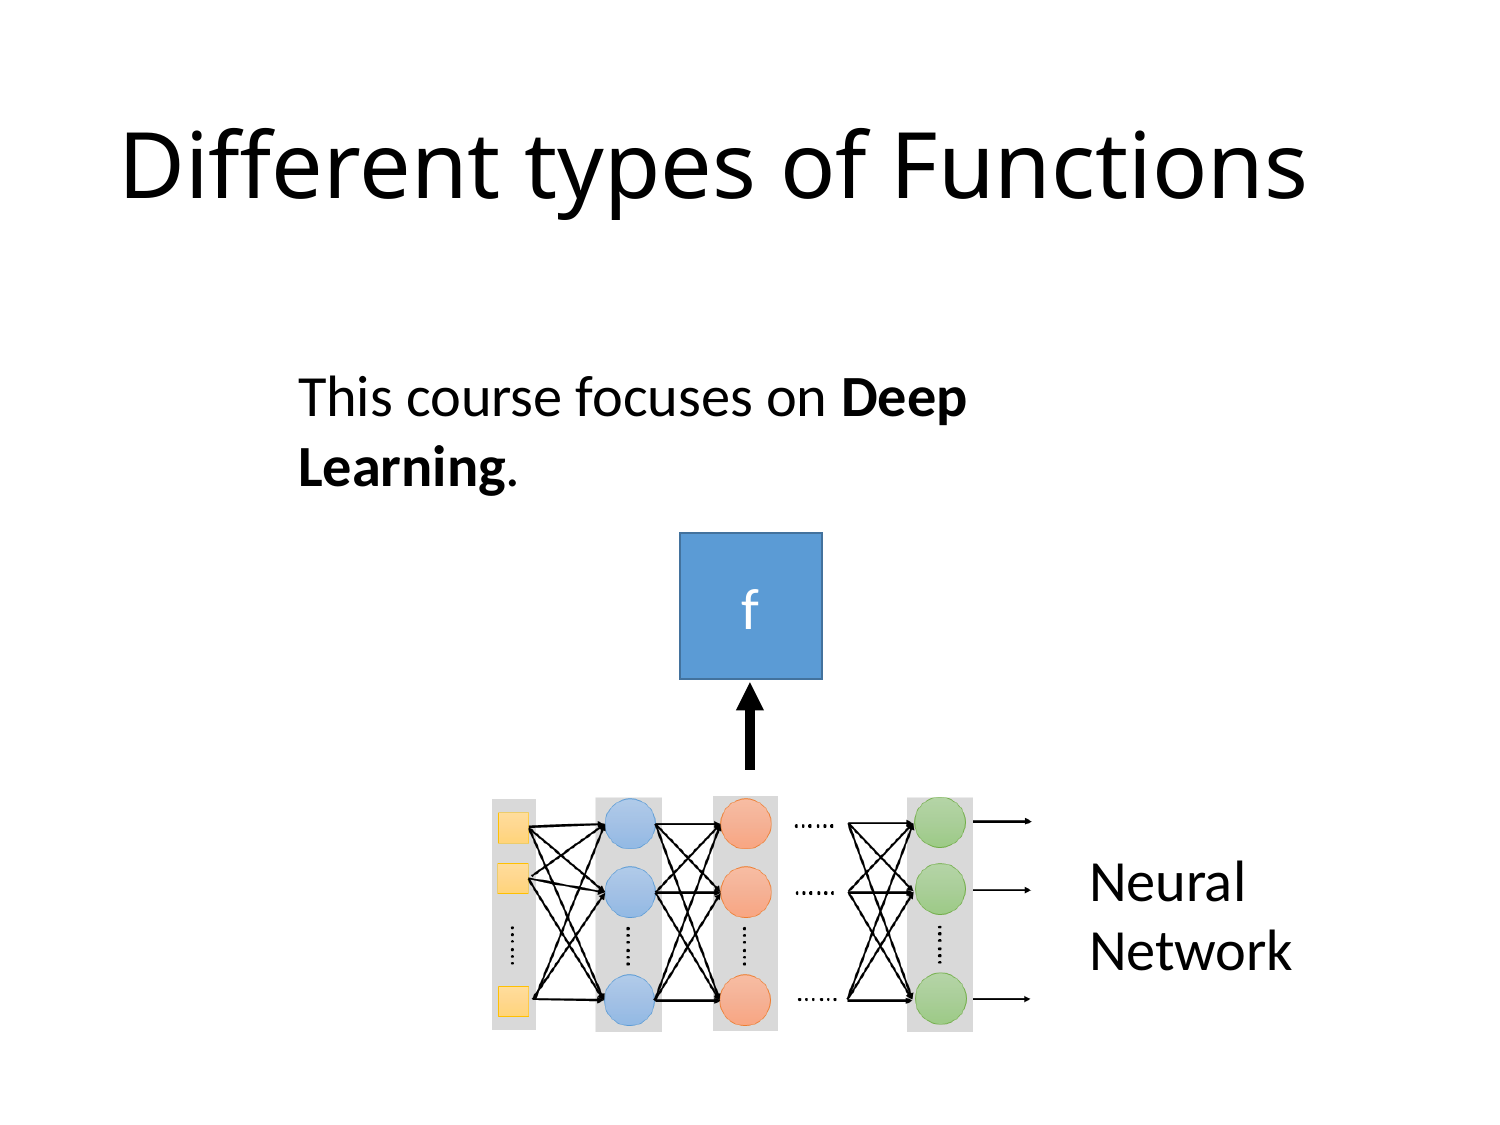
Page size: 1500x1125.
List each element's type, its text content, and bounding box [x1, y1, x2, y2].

picture [487, 792, 1035, 1035]
text_box This course focuses on Deep Learning. [283, 350, 1217, 506]
text_box f [679, 532, 823, 680]
title Different types of Functions [103, 59, 1397, 278]
text_box Neural Network [1074, 835, 1359, 990]
